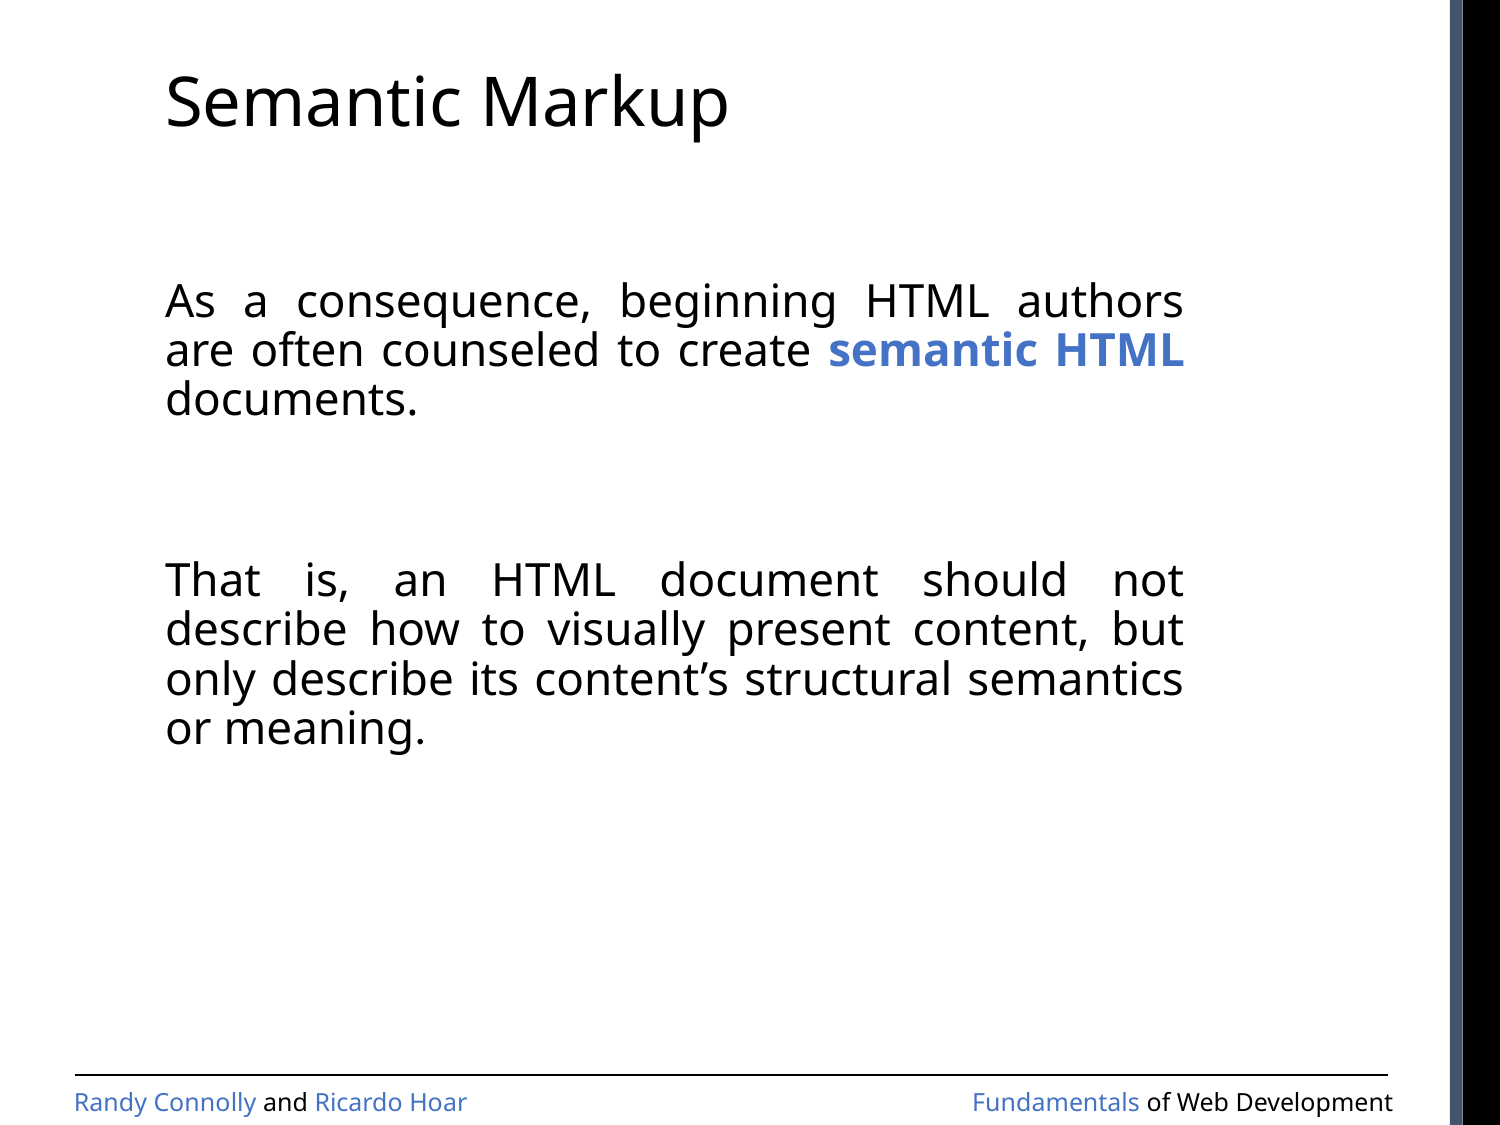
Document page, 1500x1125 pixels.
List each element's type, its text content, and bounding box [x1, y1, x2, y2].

list As a consequence, beginning HTML authors are often counseled to create semantic HTML documents. That is, an HTML document should not describe how to visually present content, but only describe its content’s structural semantics or meaning. [150, 270, 1200, 1013]
title Semantic Markup [150, 20, 1425, 188]
